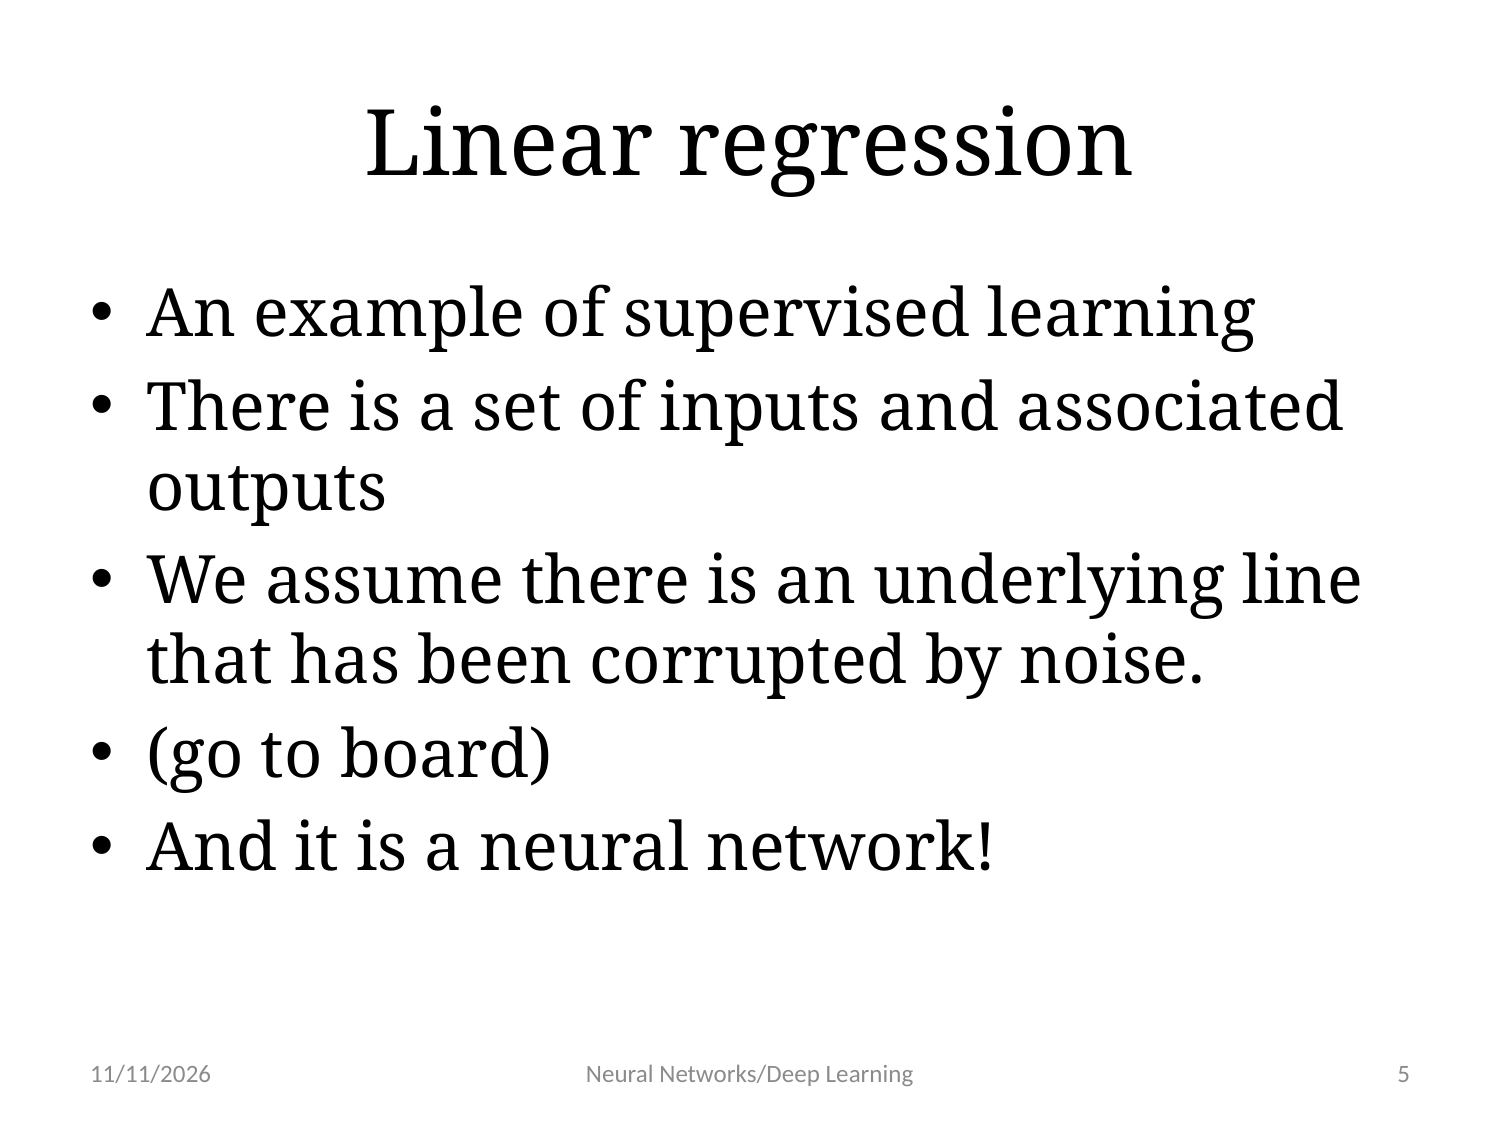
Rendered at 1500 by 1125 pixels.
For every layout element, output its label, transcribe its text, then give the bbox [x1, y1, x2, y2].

slide_number 5 [1074, 1042, 1425, 1103]
list An example of supervised learning There is a set of inputs and associated outputs We assume there is an underlying line that has been corrupted by noise. (go to board) And it is a neural network! [75, 262, 1425, 1005]
footer Neural Networks/Deep Learning [512, 1042, 988, 1103]
title Linear regression [75, 45, 1425, 233]
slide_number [75, 1042, 425, 1103]
